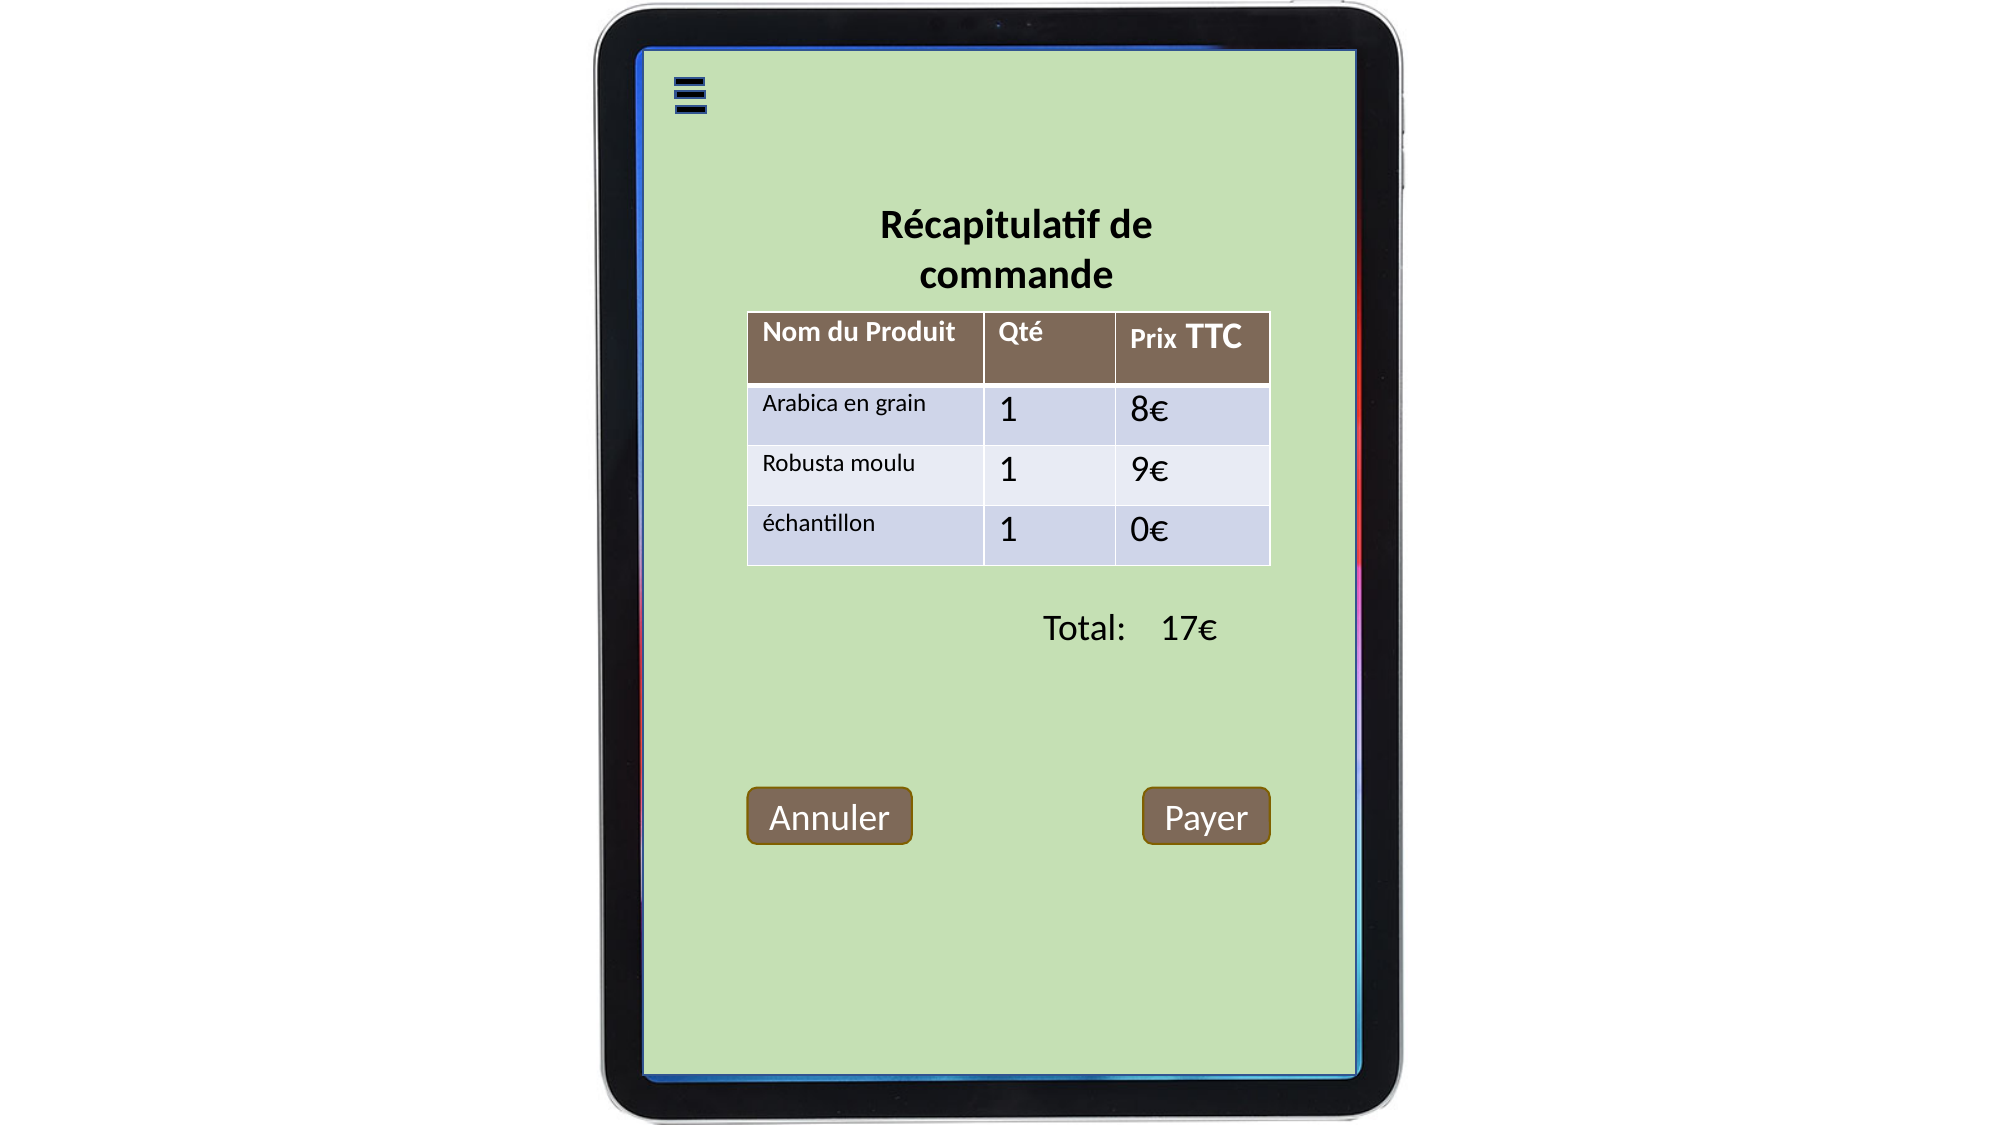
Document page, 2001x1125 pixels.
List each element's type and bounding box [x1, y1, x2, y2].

picture [437, 0, 1563, 1125]
